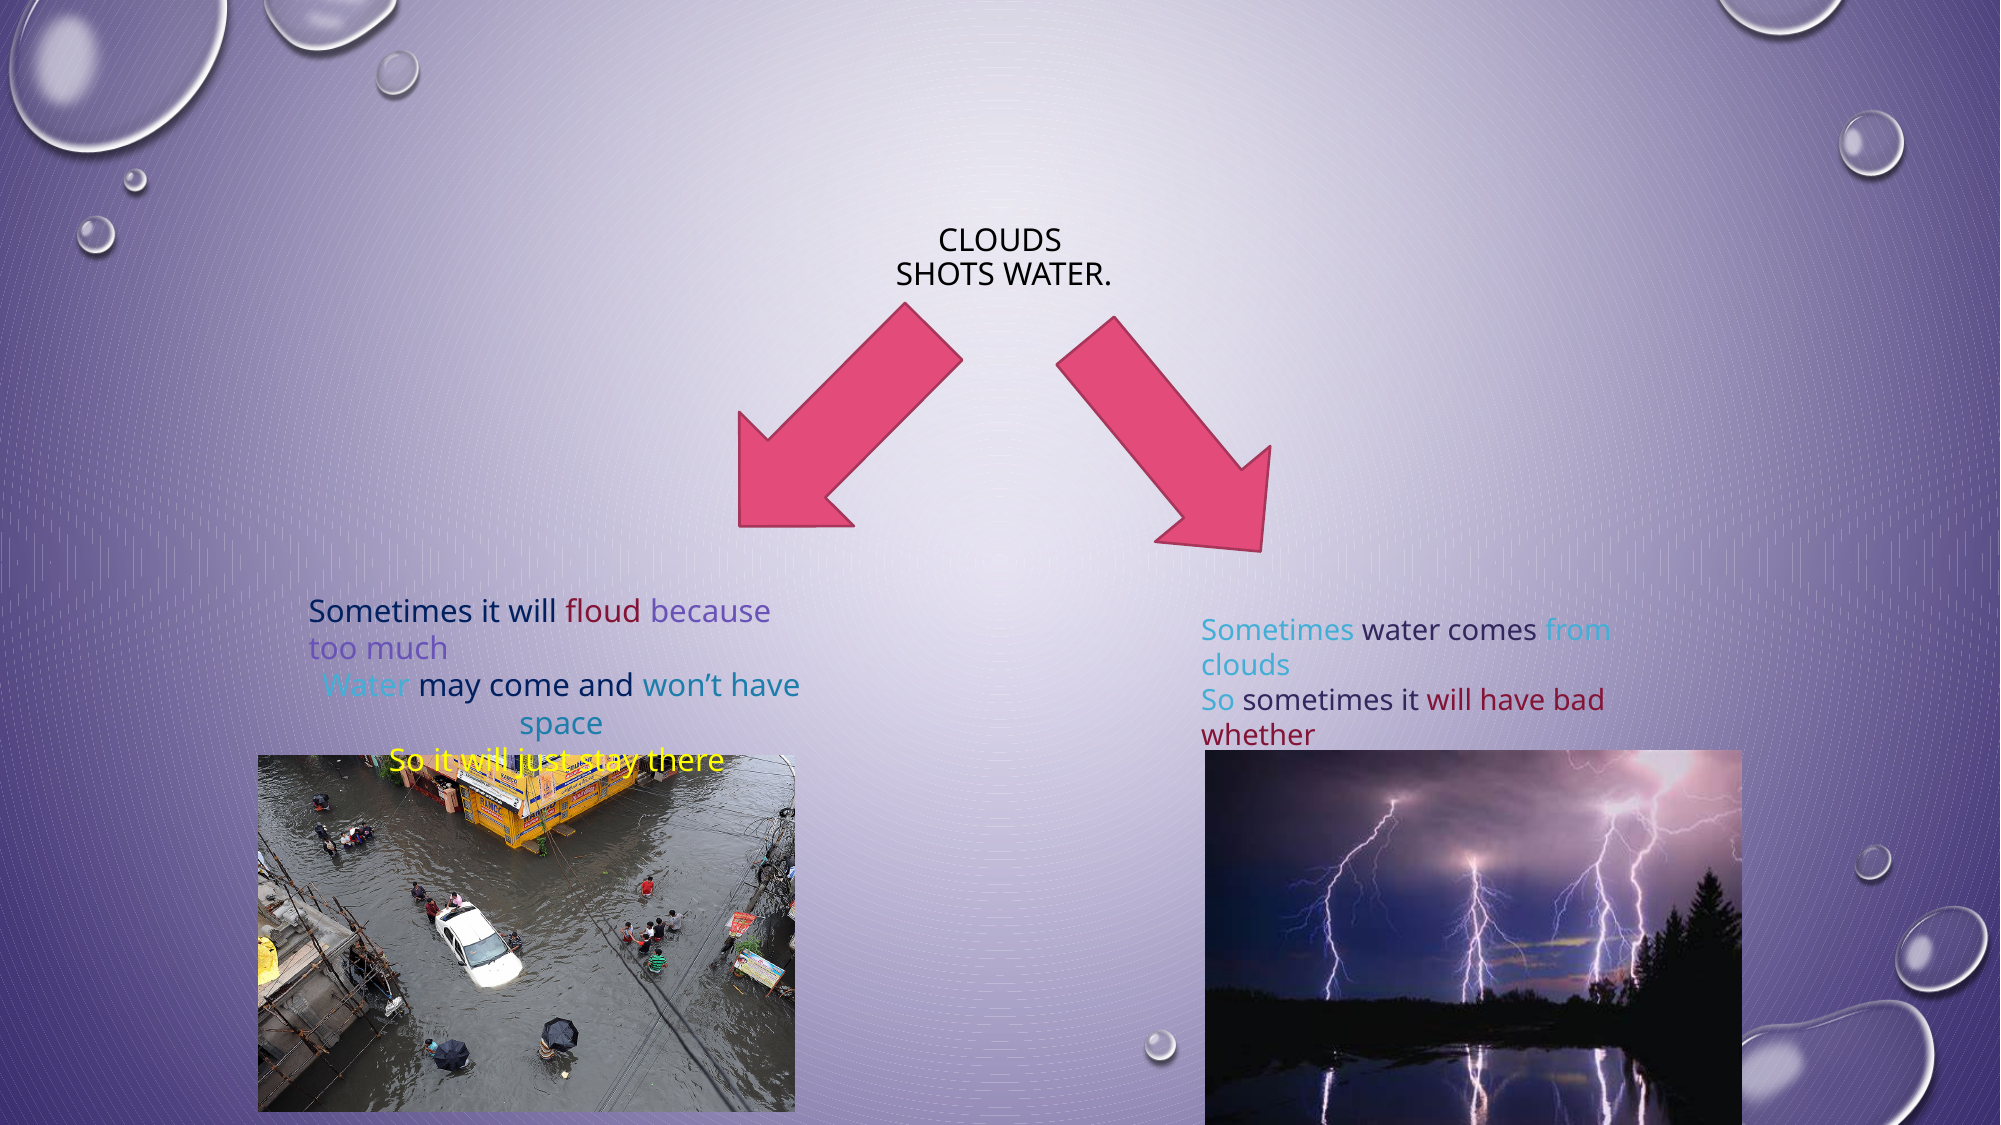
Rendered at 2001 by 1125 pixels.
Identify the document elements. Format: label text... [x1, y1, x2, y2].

text_box [737, 301, 964, 528]
text_box Sometimes water comes from clouds So sometimes it will have bad whether So it will be a storm [1186, 604, 1638, 793]
text_box [1055, 315, 1272, 553]
picture [0, 0, 2000, 1125]
text_box Sometimes it will floud because too much Water may come and won’t have space So it will just stay there [293, 583, 830, 786]
title Clouds shots water. [362, 216, 1638, 301]
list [258, 755, 795, 1112]
